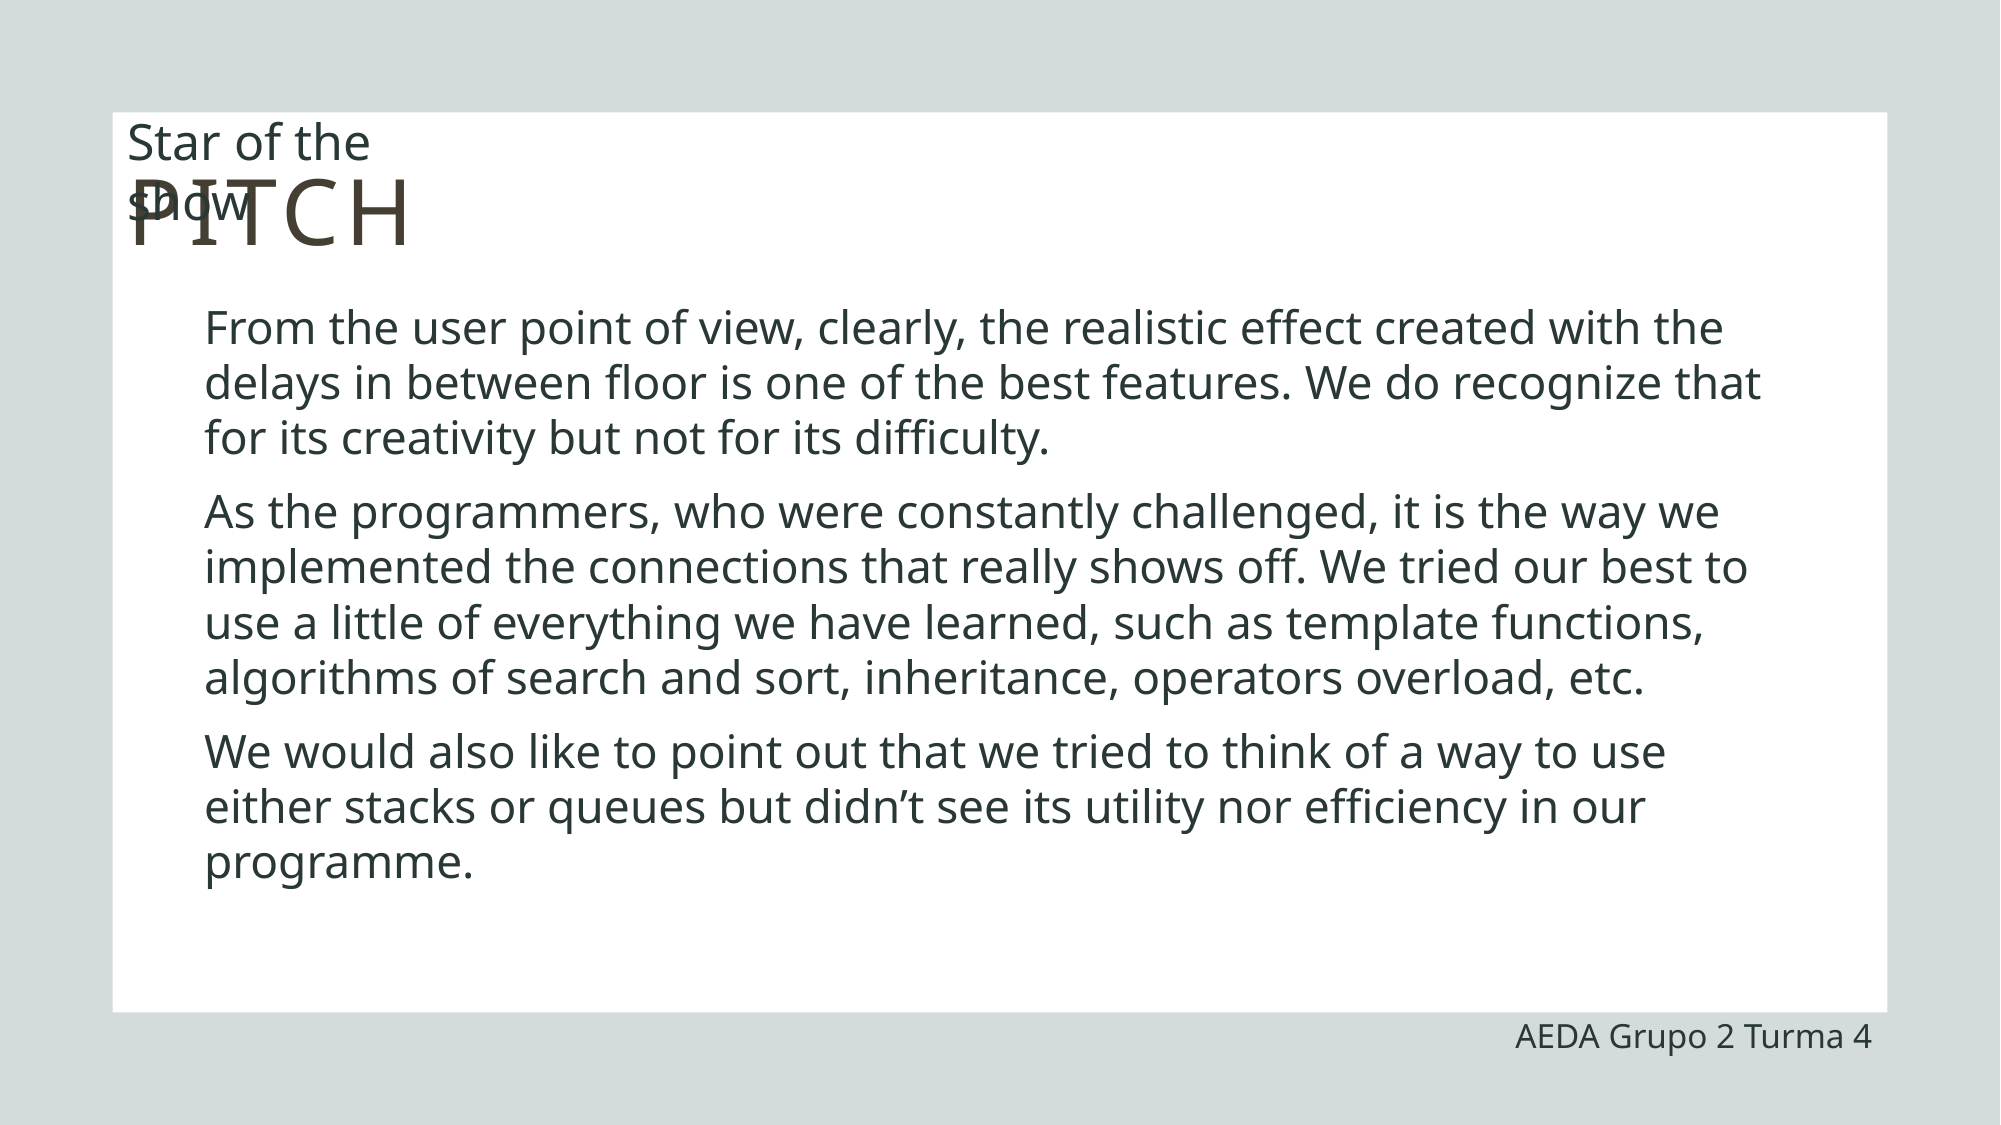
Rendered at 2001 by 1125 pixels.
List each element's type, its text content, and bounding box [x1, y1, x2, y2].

text_box [111, 111, 1888, 1013]
list From the user point of view, clearly, the realistic effect created with the delays in between floor is one of the best features. We do recognize that for its creativity but not for its difficulty. As the programmers, who were constantly challenged, it is the way we implemented the connections that really shows off. We tried our best to use a little of everything we have learned, such as template functions, algorithms of search and sort, inheritance, operators overload, etc. We would also like to point out that we tried to think of a way to use either stacks or queues but didn’t see its utility nor efficiency in our programme. [189, 290, 1811, 944]
text_box AEDA Grupo 2 Turma 4 [556, 1007, 1888, 1125]
text_box PITCH [112, 138, 1669, 273]
text_box [0, 0, 2000, 1125]
text_box Star of the show [112, 103, 521, 239]
